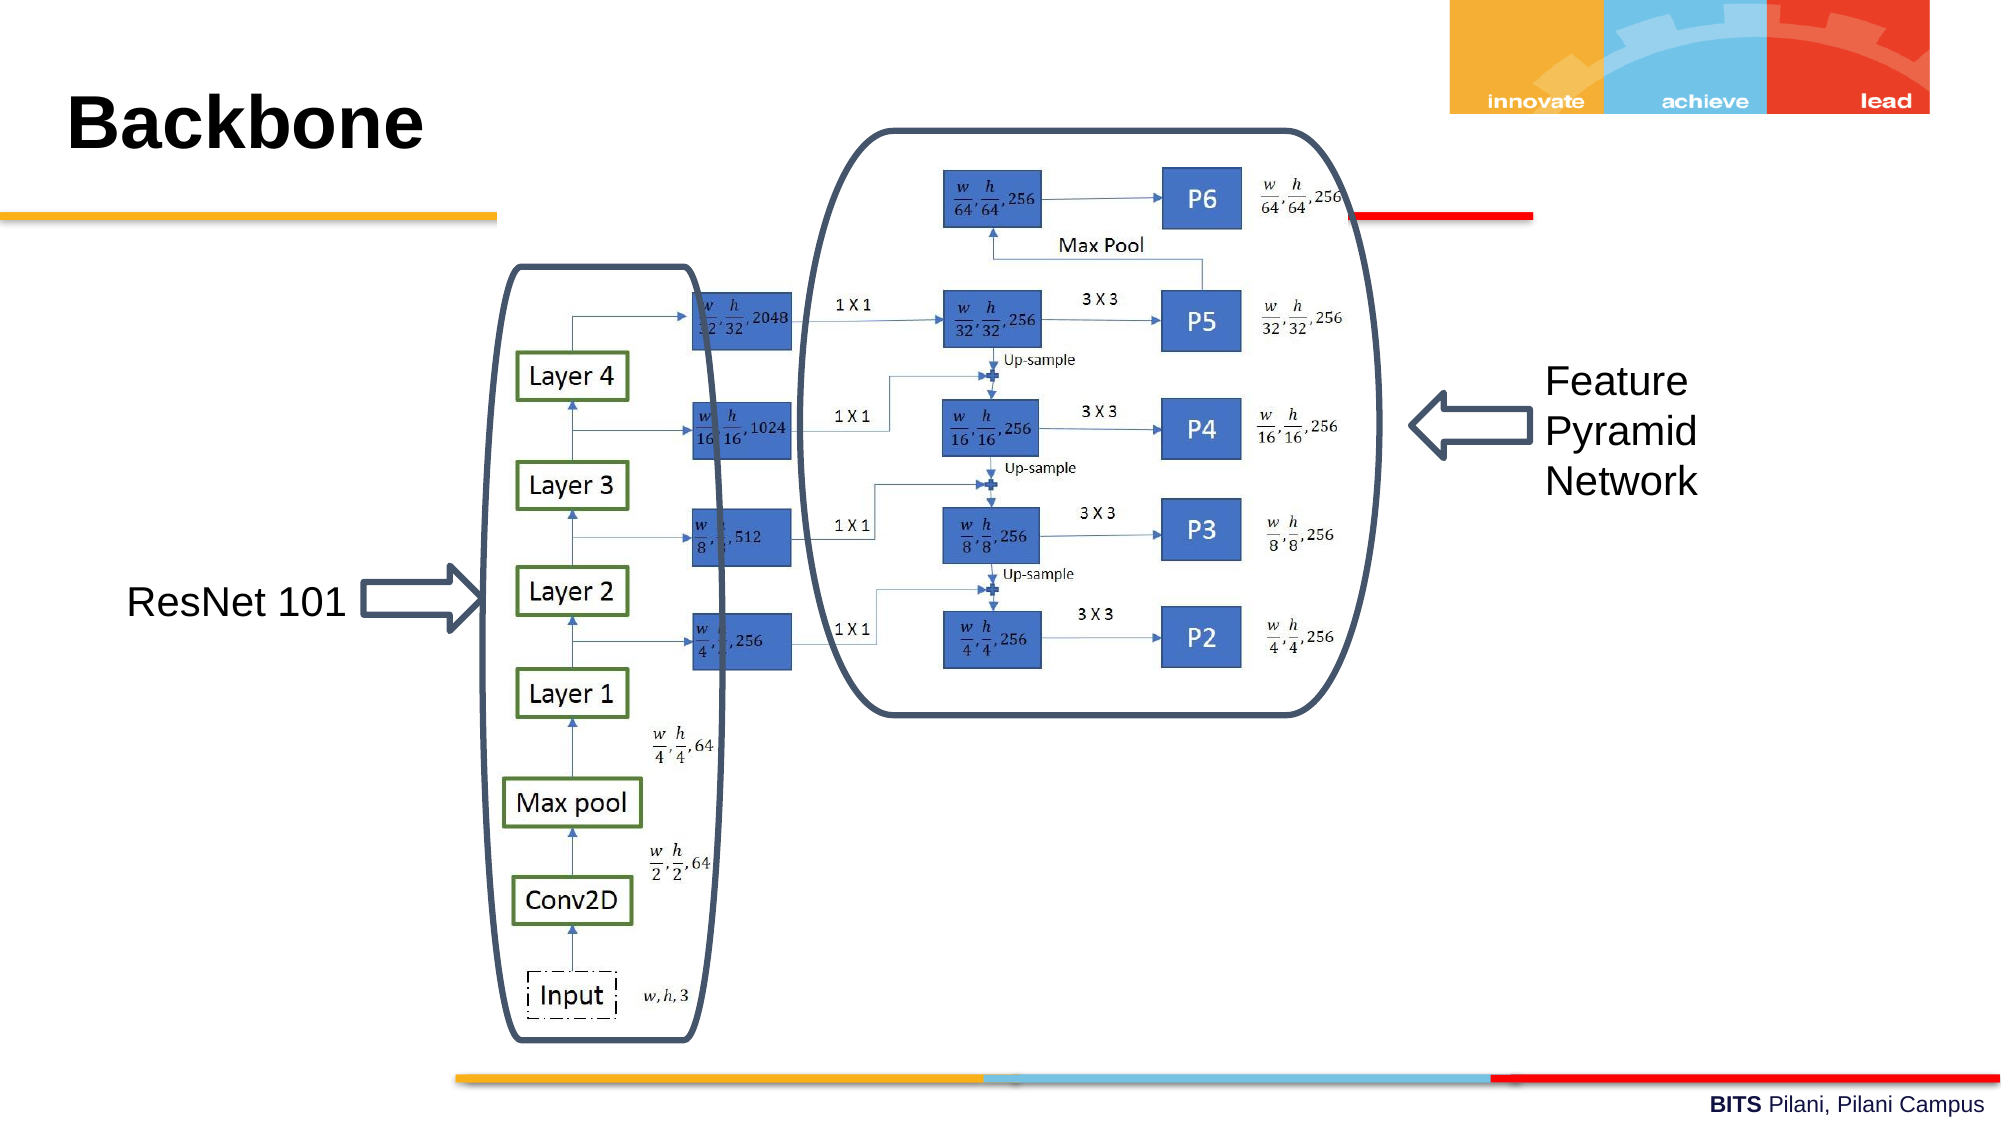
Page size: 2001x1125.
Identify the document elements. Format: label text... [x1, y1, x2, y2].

text_box [482, 398, 492, 909]
list Backbone [66, 24, 1450, 213]
text_box Feature Pyramid Network [1529, 338, 1727, 512]
text_box ResNet 101 [111, 559, 364, 638]
picture [1449, 0, 1930, 114]
text_box [364, 565, 483, 632]
text_box [1411, 392, 1529, 459]
text_box [1352, 215, 1380, 631]
picture [497, 166, 1348, 1030]
text_box [849, 130, 1330, 165]
